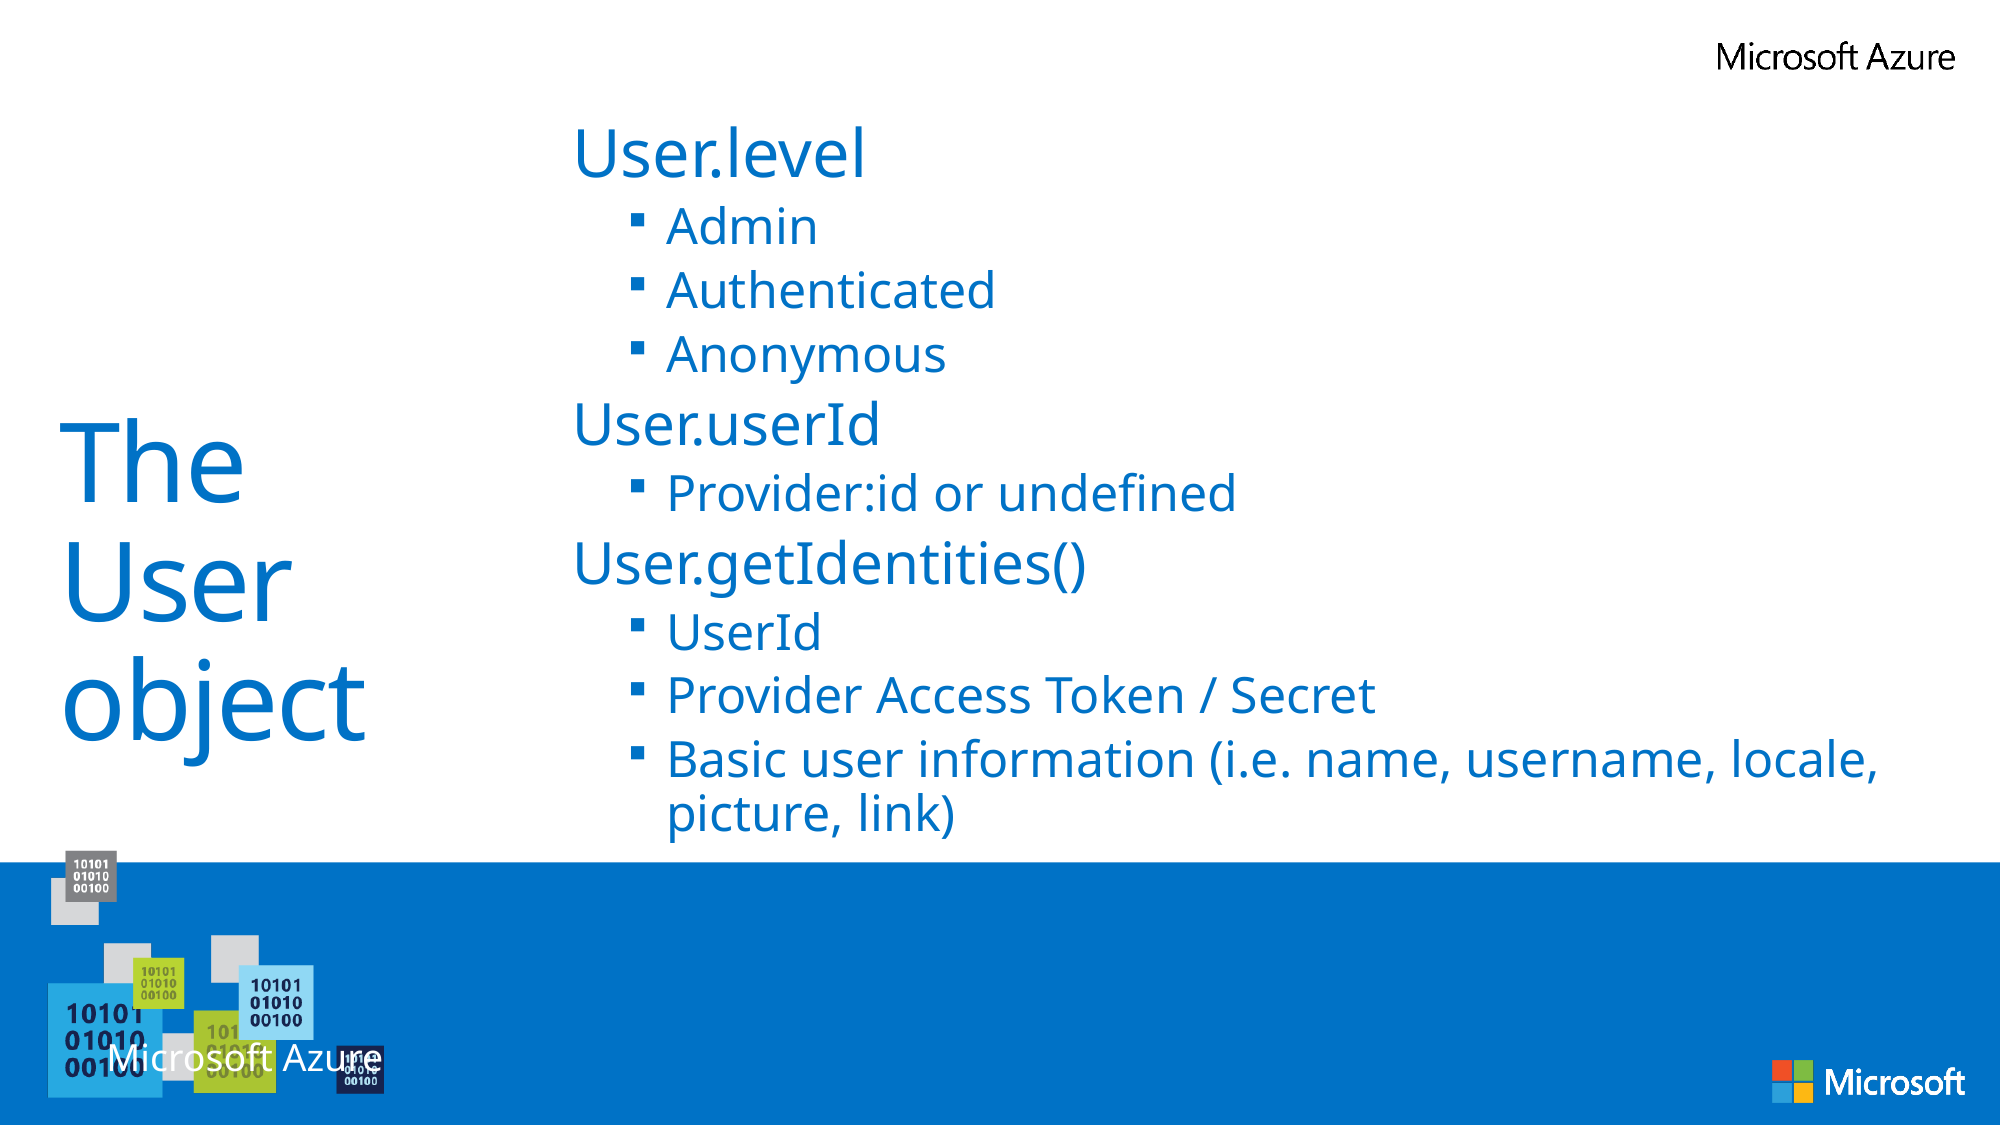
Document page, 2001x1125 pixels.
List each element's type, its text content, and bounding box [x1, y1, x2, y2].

text_box Microsoft Azure [91, 1026, 399, 1086]
picture [1772, 1060, 1965, 1103]
picture [17, 808, 463, 1125]
title The User object [45, 399, 513, 551]
list User.level Admin Authenticated Anonymous User.userId Provider:id or undefined User.getIdentities() UserId Provider Access Token / Secret Basic user information (i.e. name, username, locale, picture, link) [557, 112, 1973, 838]
picture [1699, 24, 1973, 88]
